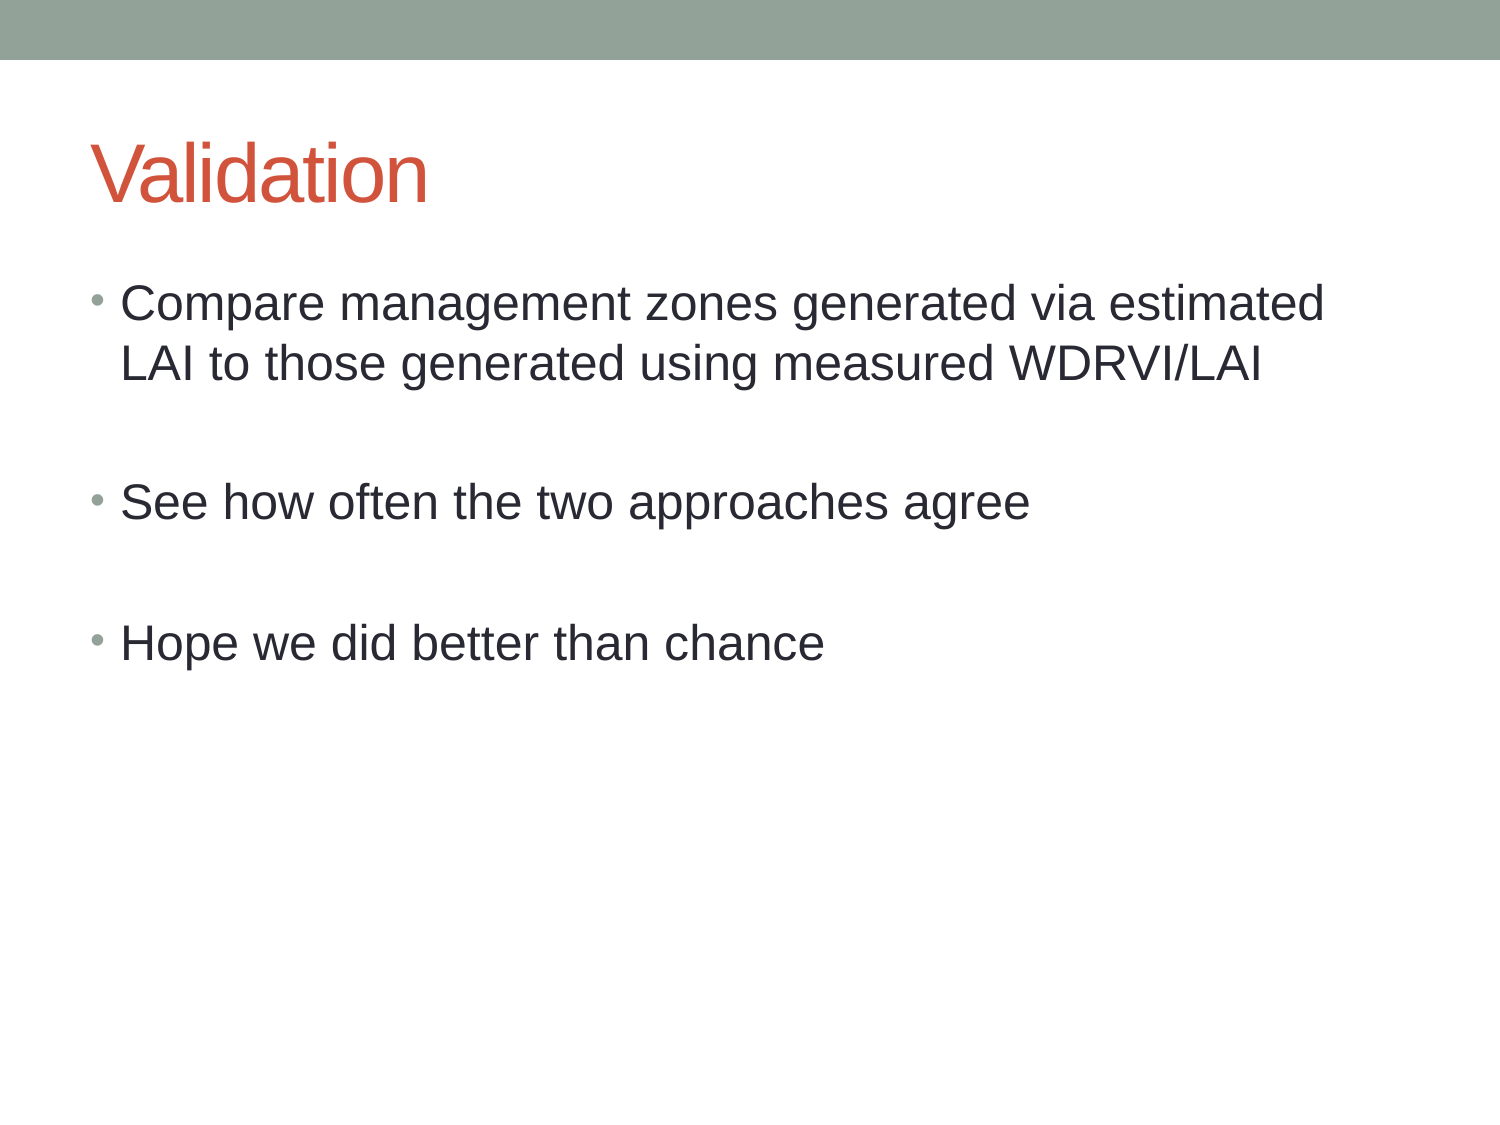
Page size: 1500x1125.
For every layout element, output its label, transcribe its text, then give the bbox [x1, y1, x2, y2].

list Compare management zones generated via estimated LAI to those generated using measured WDRVI/LAI See how often the two approaches agree Hope we did better than chance [75, 262, 1425, 1063]
title Validation [75, 87, 1425, 250]
